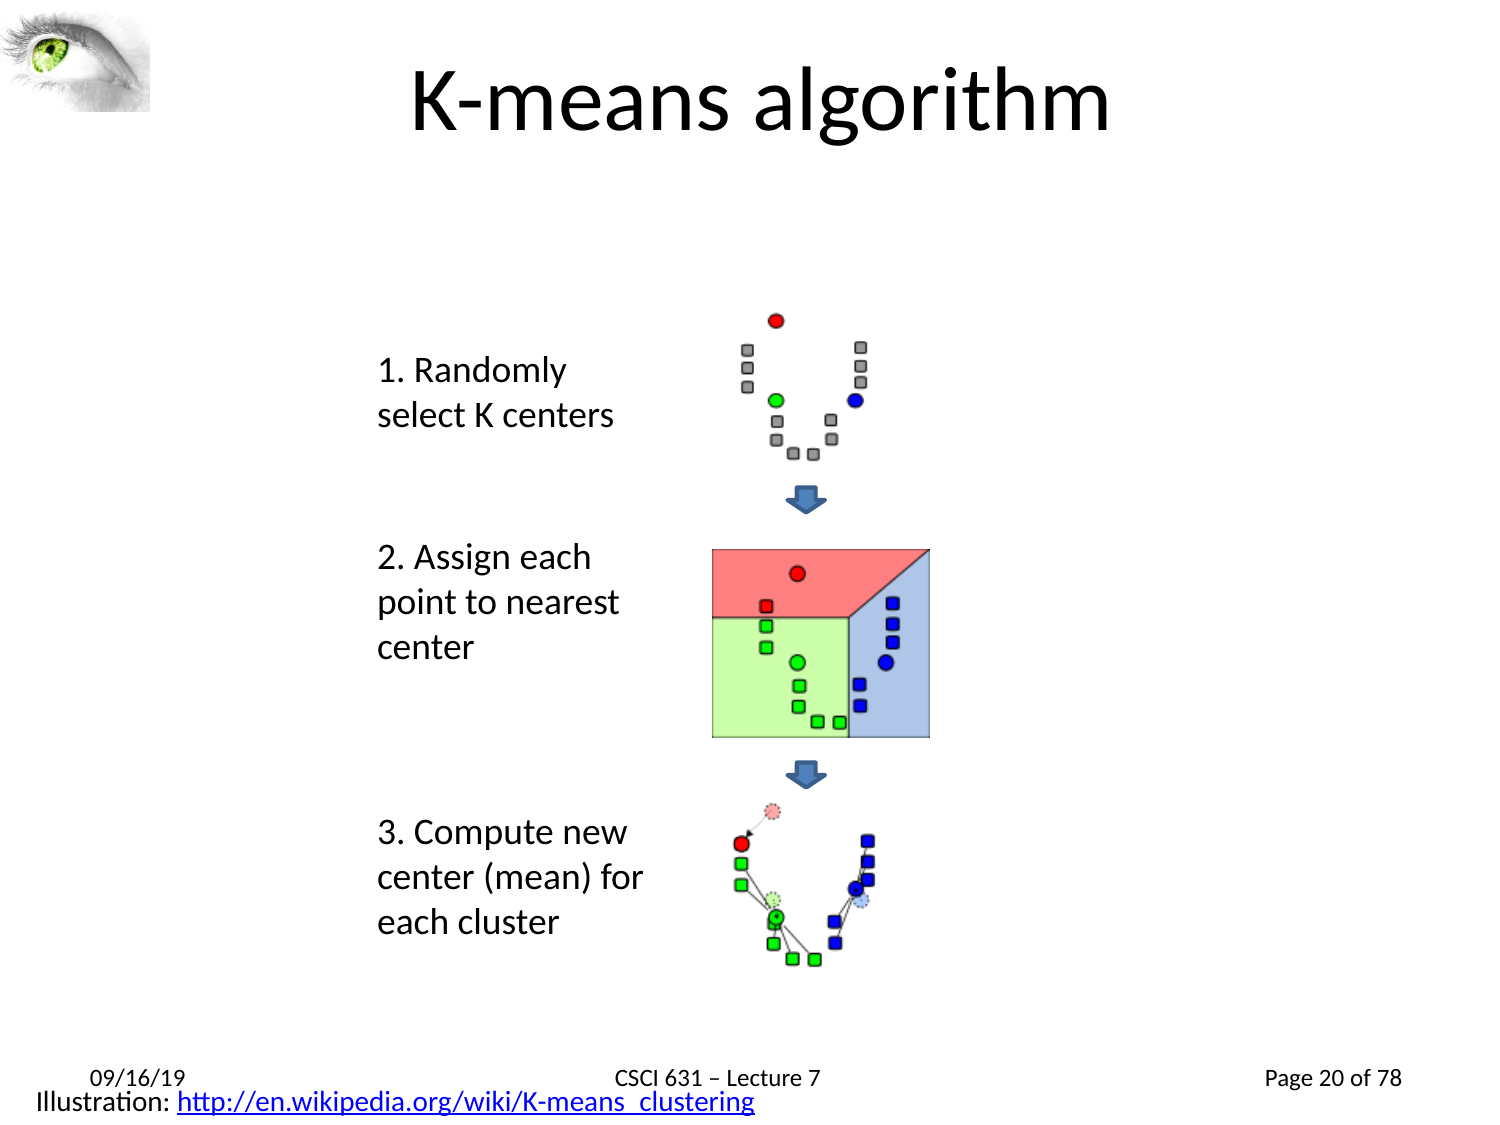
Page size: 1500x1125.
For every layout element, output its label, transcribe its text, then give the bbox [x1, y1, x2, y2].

text_box [785, 760, 828, 785]
picture [712, 549, 930, 738]
text_box 1. Randomly select K centers [362, 337, 675, 443]
picture [0, 0, 87, 112]
text_box 3. Compute new center (mean) for each cluster [362, 799, 675, 950]
text_box Illustration: http://en.wikipedia.org/wiki/K-means_clustering [21, 1074, 770, 1125]
text_box [785, 497, 828, 515]
title K-means algorithm [87, 0, 1438, 188]
picture [687, 787, 905, 976]
text_box 2. Assign each point to nearest center [362, 524, 663, 675]
picture [699, 299, 894, 488]
